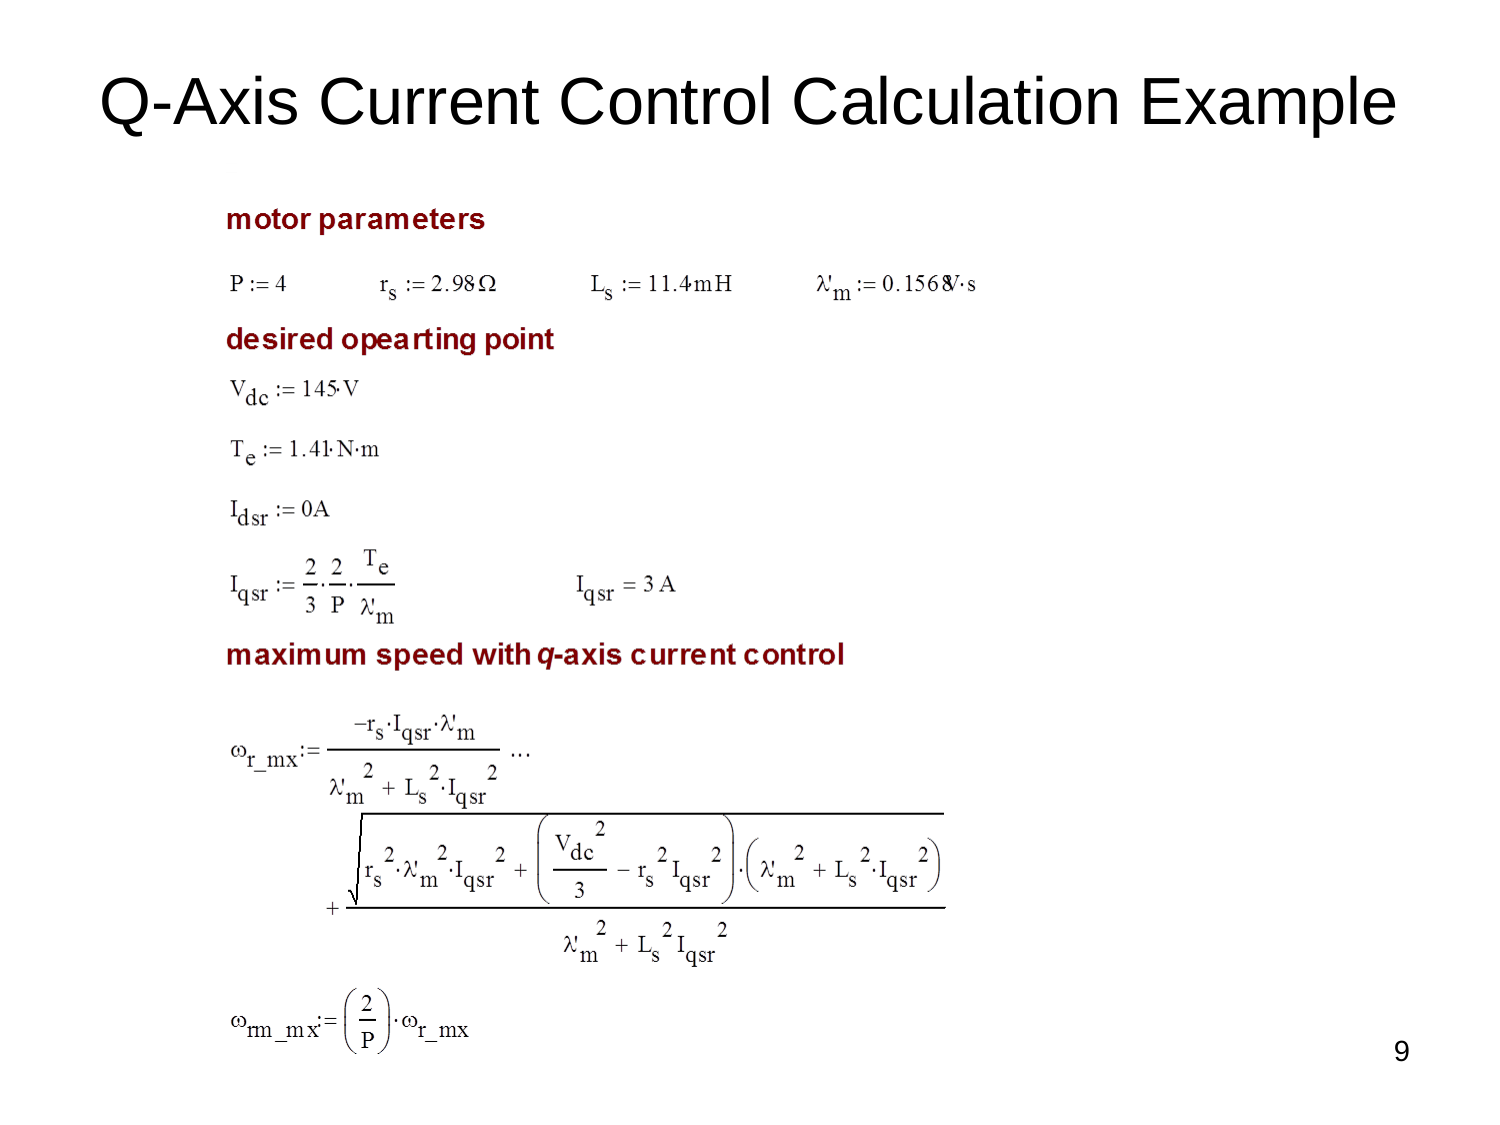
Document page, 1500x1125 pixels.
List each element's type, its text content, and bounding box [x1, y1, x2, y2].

slide_number 9 [1074, 1024, 1426, 1103]
picture [224, 162, 1015, 1058]
title Q-Axis Current Control Calculation Example [74, 44, 1426, 151]
